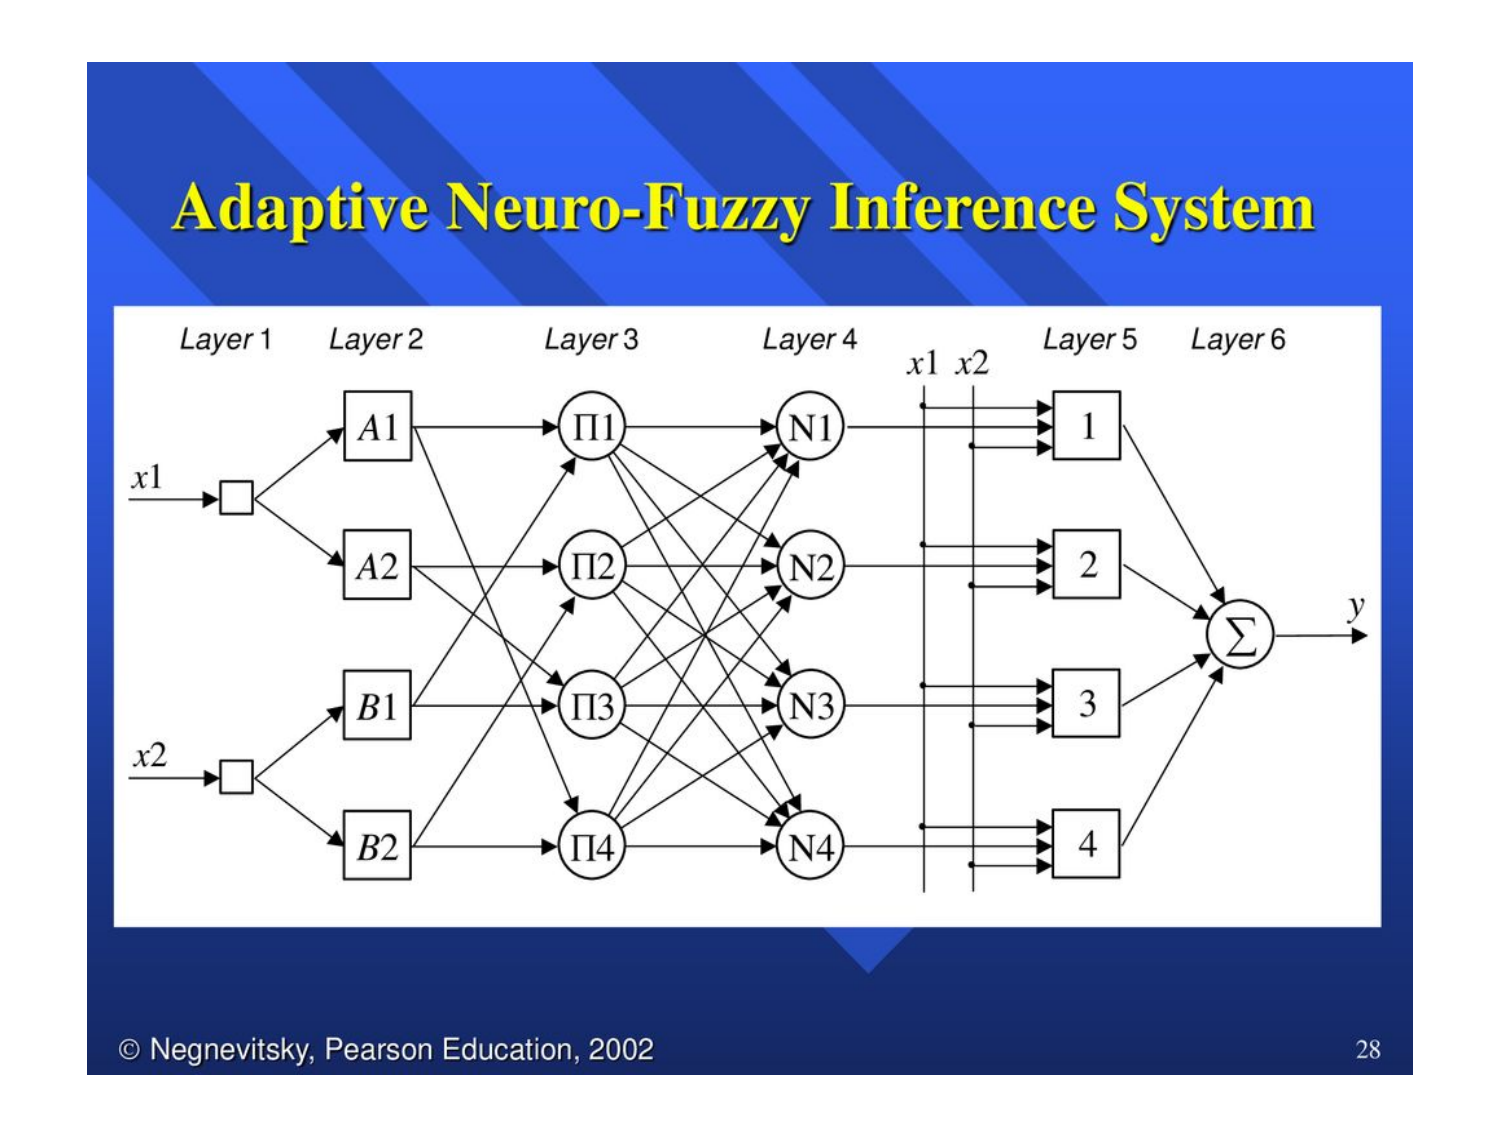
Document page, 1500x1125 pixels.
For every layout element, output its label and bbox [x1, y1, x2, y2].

list [87, 62, 1413, 1076]
